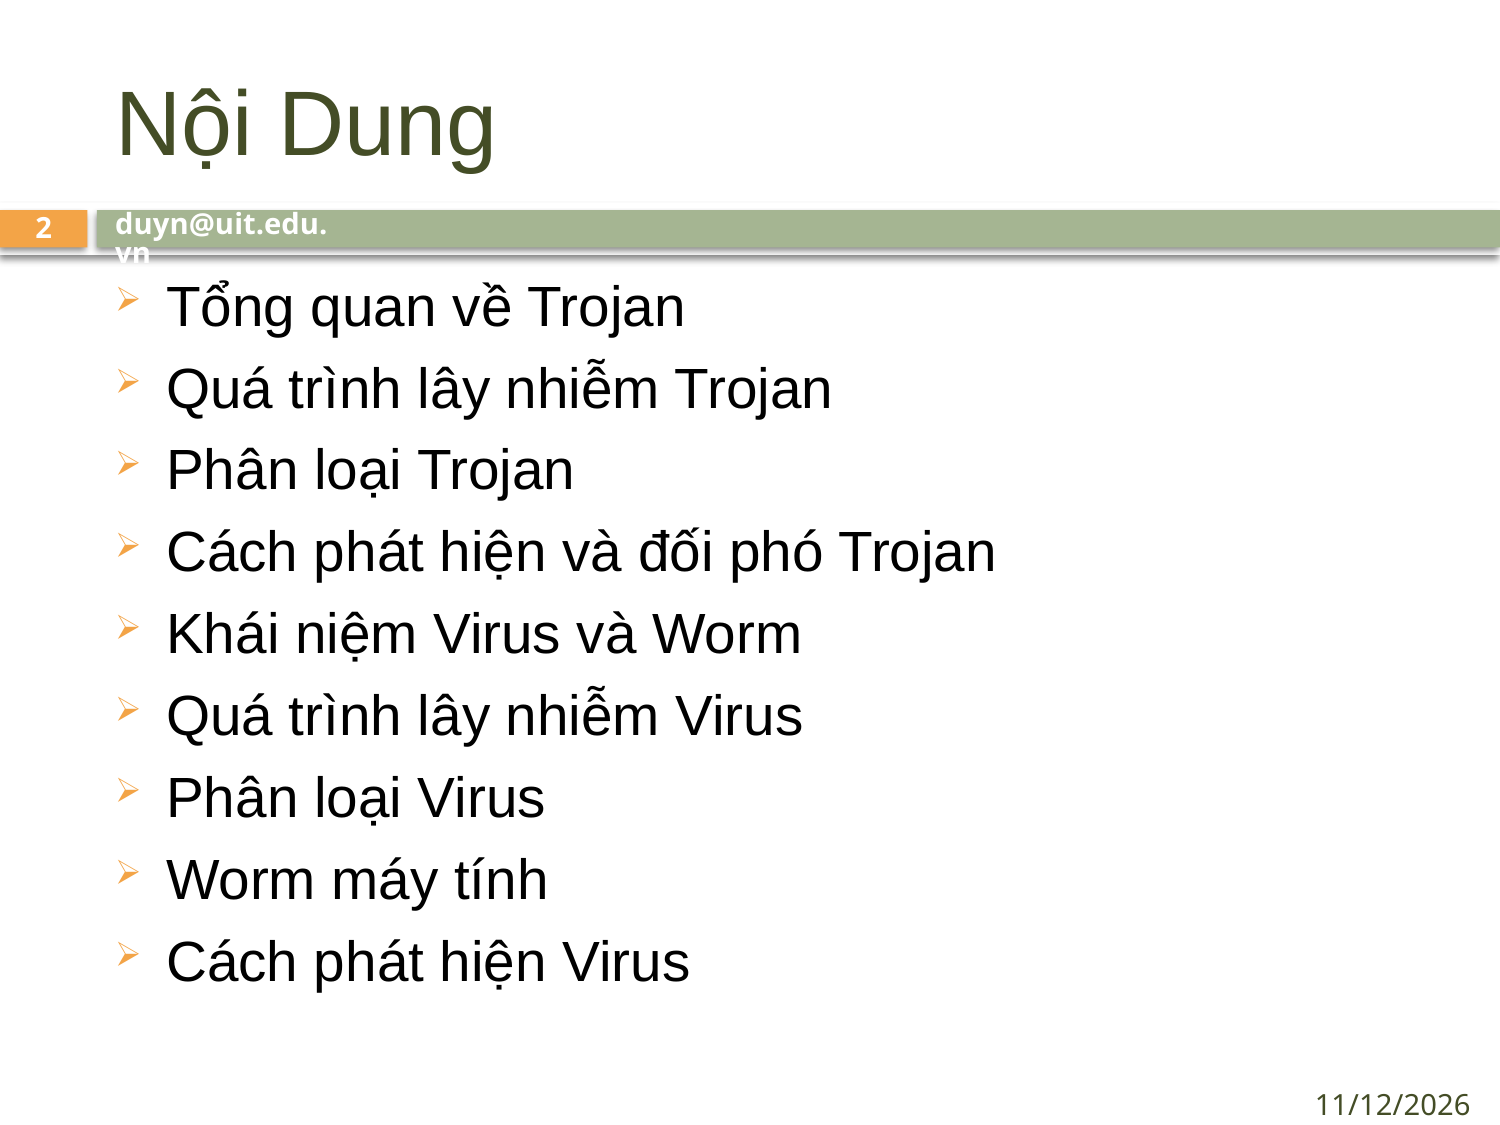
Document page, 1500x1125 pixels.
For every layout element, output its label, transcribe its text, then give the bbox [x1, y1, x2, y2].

slide_number 2 [0, 208, 88, 249]
list Tổng quan về Trojan Quá trình lây nhiễm Trojan Phân loại Trojan Cách phát hiện và đối phó Trojan Khái niệm Virus và Worm Quá trình lây nhiễm Virus Phân loại Virus Worm máy tính Cách phát hiện Virus [100, 262, 1438, 1000]
footer duyn@uit.edu.vn [100, 208, 351, 243]
title Nội Dung [100, 37, 1438, 200]
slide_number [1299, 1087, 1500, 1125]
